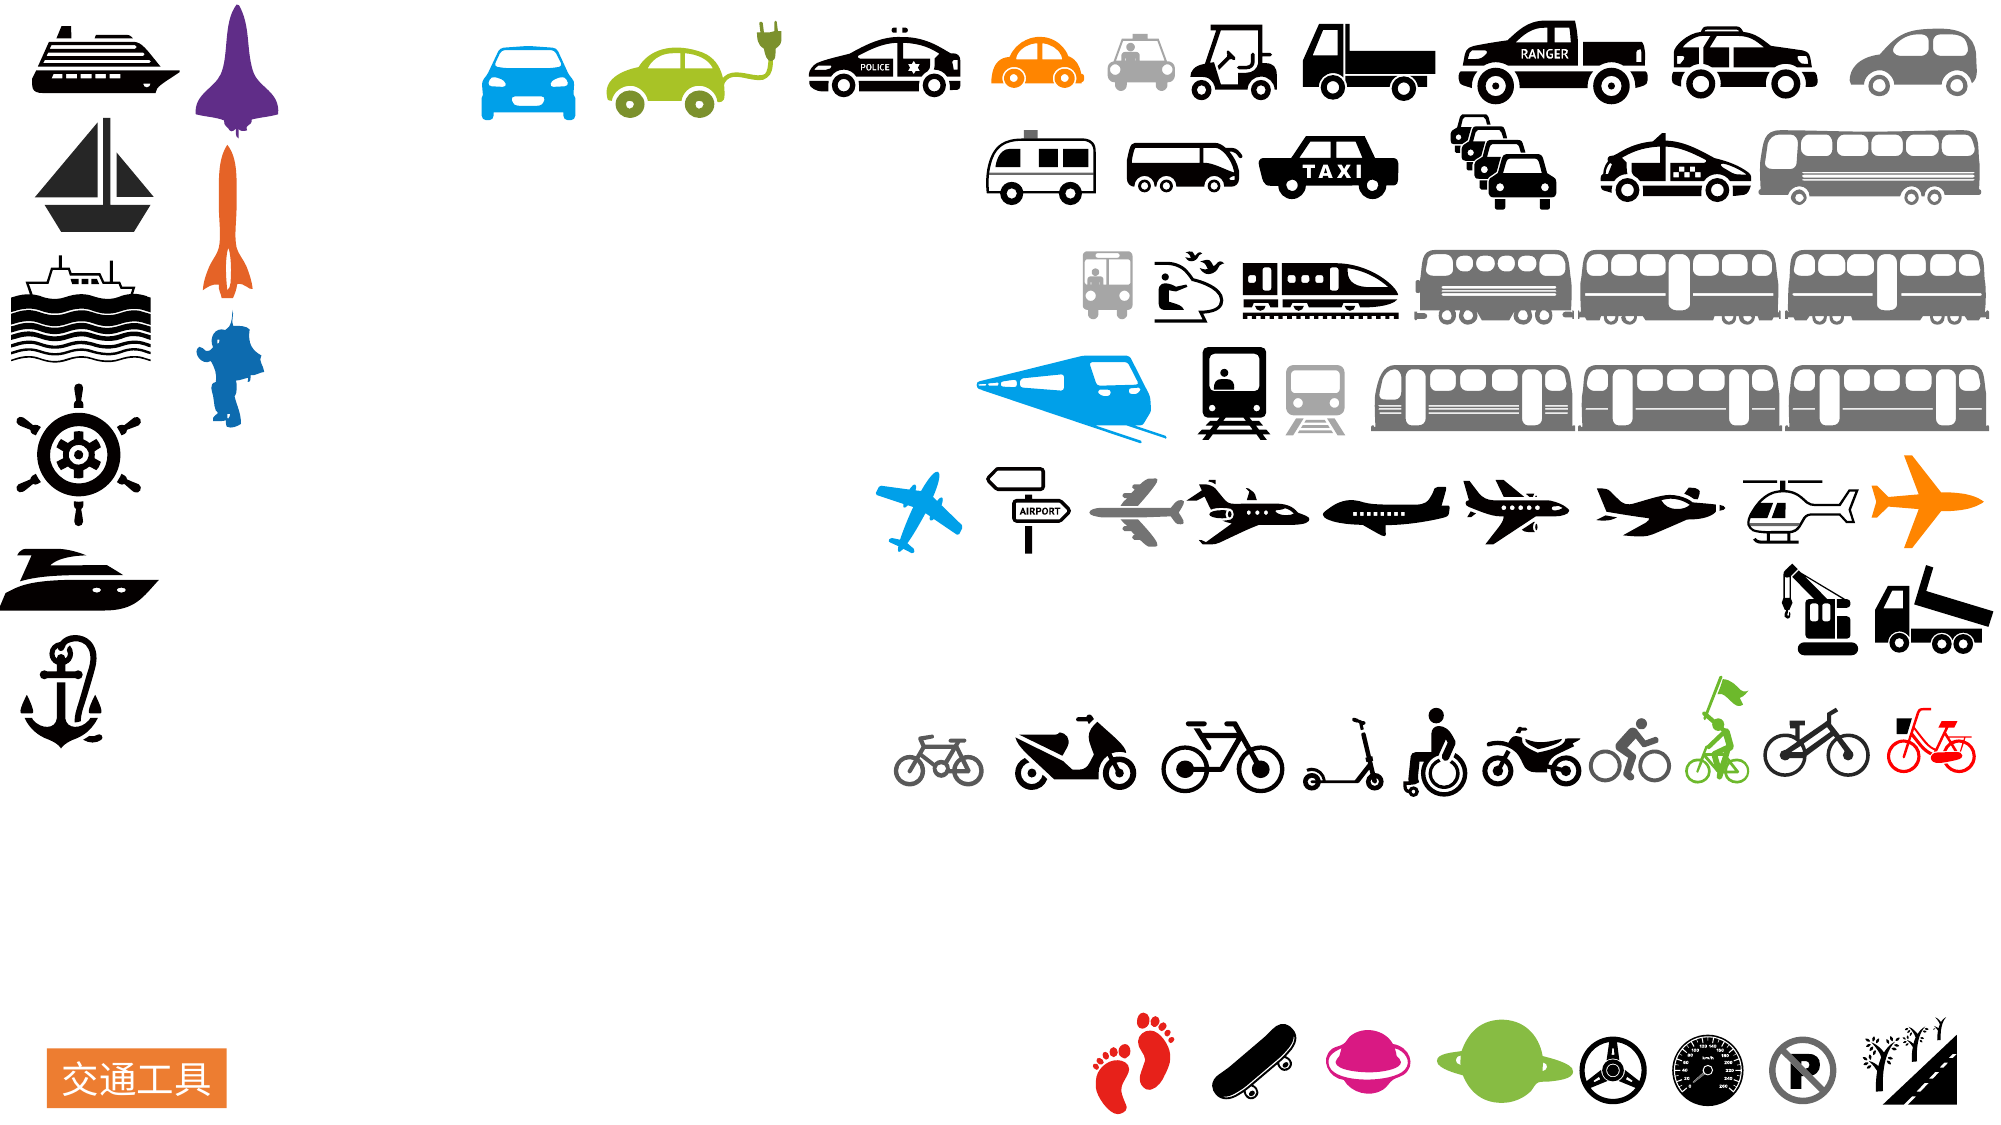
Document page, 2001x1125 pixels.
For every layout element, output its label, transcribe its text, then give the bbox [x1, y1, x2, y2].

text_box [1642, 185, 1703, 197]
text_box [1138, 179, 1151, 193]
text_box [1208, 479, 1216, 485]
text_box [1875, 565, 1994, 654]
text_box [1579, 1017, 1957, 1107]
text_box [195, 4, 279, 139]
text_box [1686, 69, 1716, 99]
text_box [1671, 71, 1686, 87]
text_box [1463, 480, 1570, 545]
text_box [893, 734, 984, 787]
text_box [1716, 71, 1770, 87]
text_box [1403, 726, 1468, 797]
text_box [1600, 185, 1613, 193]
text_box [1242, 312, 1399, 319]
text_box [1600, 133, 1752, 182]
text_box [986, 467, 1046, 492]
text_box [1326, 1030, 1411, 1094]
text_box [1743, 480, 1859, 544]
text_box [1154, 250, 1225, 323]
text_box [1482, 749, 1514, 787]
text_box [1785, 365, 1990, 432]
text_box [1352, 717, 1366, 731]
text_box [1458, 71, 1478, 89]
text_box [1250, 79, 1271, 101]
text_box [1126, 142, 1243, 187]
text_box [922, 73, 946, 98]
text_box [949, 80, 961, 91]
text_box [1012, 494, 1072, 523]
text_box [16, 473, 41, 493]
text_box [858, 80, 920, 92]
text_box [37, 412, 121, 497]
text_box [37, 41, 161, 67]
text_box [1593, 67, 1630, 105]
text_box [831, 73, 856, 98]
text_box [1089, 477, 1188, 547]
text_box [1514, 71, 1594, 89]
text_box [1578, 365, 1783, 432]
text_box [1243, 299, 1279, 311]
text_box [1596, 488, 1716, 537]
text_box [1082, 251, 1133, 320]
text_box [1462, 20, 1578, 66]
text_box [986, 130, 1096, 206]
text_box [1801, 71, 1818, 87]
text_box [73, 383, 84, 408]
text_box [1732, 185, 1751, 197]
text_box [991, 36, 1085, 88]
text_box [1477, 67, 1514, 105]
text_box [1615, 718, 1659, 781]
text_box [34, 117, 154, 232]
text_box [1685, 675, 1750, 784]
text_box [1886, 707, 1976, 774]
text_box [1107, 33, 1175, 91]
text_box [1242, 263, 1278, 296]
text_box [875, 471, 963, 554]
text_box [94, 34, 133, 39]
text_box [1428, 707, 1444, 724]
text_box [808, 36, 961, 77]
text_box [1673, 26, 1812, 68]
text_box [1322, 486, 1450, 537]
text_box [1450, 114, 1557, 210]
text_box [481, 46, 576, 121]
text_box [1212, 1021, 1297, 1102]
text_box [1615, 178, 1640, 203]
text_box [1849, 28, 1980, 97]
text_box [1256, 135, 1399, 200]
text_box [1159, 179, 1173, 193]
text_box [1015, 721, 1137, 790]
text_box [1197, 347, 1271, 440]
text_box [1515, 726, 1528, 734]
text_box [16, 634, 105, 749]
text_box [1588, 749, 1622, 783]
text_box [1282, 299, 1398, 311]
text_box [0, 579, 159, 611]
text_box [1684, 487, 1700, 500]
text_box [1371, 365, 1576, 432]
text_box [1630, 71, 1648, 89]
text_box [1302, 23, 1436, 102]
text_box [601, 20, 782, 118]
text_box [809, 80, 829, 92]
text_box [116, 473, 141, 493]
text_box [73, 501, 84, 527]
text_box [1188, 484, 1310, 545]
text_box [16, 416, 41, 436]
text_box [11, 255, 151, 365]
text_box [1281, 263, 1399, 296]
text_box [56, 26, 72, 39]
text_box [1705, 178, 1730, 203]
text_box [1757, 130, 1982, 205]
text_box [196, 309, 265, 428]
text_box [1190, 24, 1277, 90]
text_box [1638, 749, 1672, 783]
text_box [17, 548, 124, 582]
text_box [1486, 736, 1582, 787]
text_box [116, 417, 141, 436]
text_box [1719, 504, 1726, 511]
text_box [1763, 707, 1870, 777]
text_box [1871, 455, 1984, 549]
text_box [1207, 179, 1221, 193]
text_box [1781, 563, 1859, 656]
text_box [1076, 714, 1094, 725]
text_box 交通工具 [46, 1048, 227, 1109]
text_box [1161, 721, 1285, 794]
text_box [1771, 69, 1801, 99]
text_box [1436, 1019, 1574, 1103]
text_box [1302, 732, 1384, 791]
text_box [1092, 1012, 1175, 1115]
text_box [1583, 41, 1646, 66]
text_box [202, 144, 253, 299]
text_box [1414, 249, 1989, 325]
text_box [1191, 79, 1212, 101]
text_box [1025, 526, 1033, 554]
text_box [976, 355, 1167, 444]
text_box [1285, 365, 1346, 436]
text_box [1495, 479, 1525, 497]
text_box [32, 70, 180, 94]
